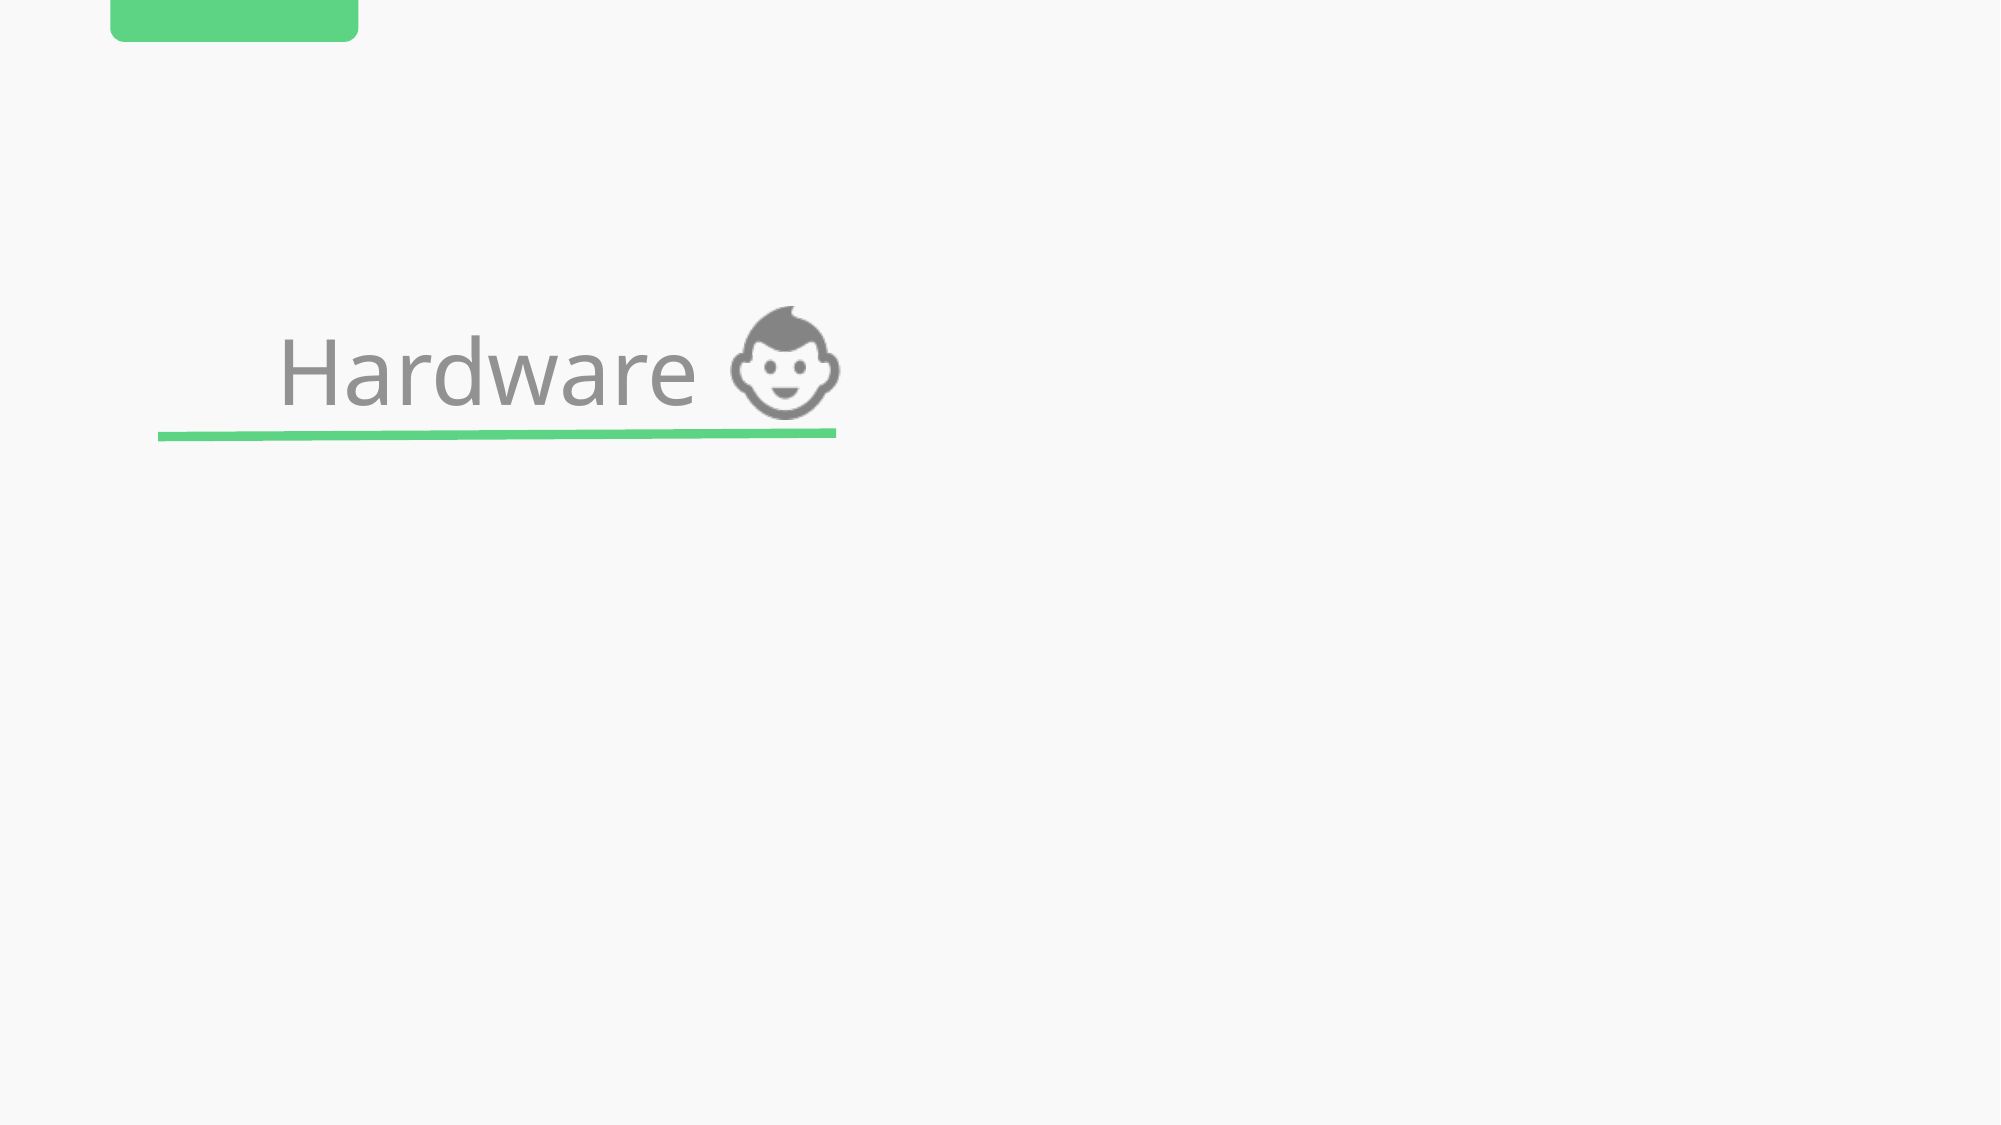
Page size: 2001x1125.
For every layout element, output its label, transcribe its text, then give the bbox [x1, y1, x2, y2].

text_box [157, 433, 837, 437]
text_box Hardware [0, 306, 714, 432]
text_box [109, 0, 360, 43]
picture [729, 306, 842, 420]
